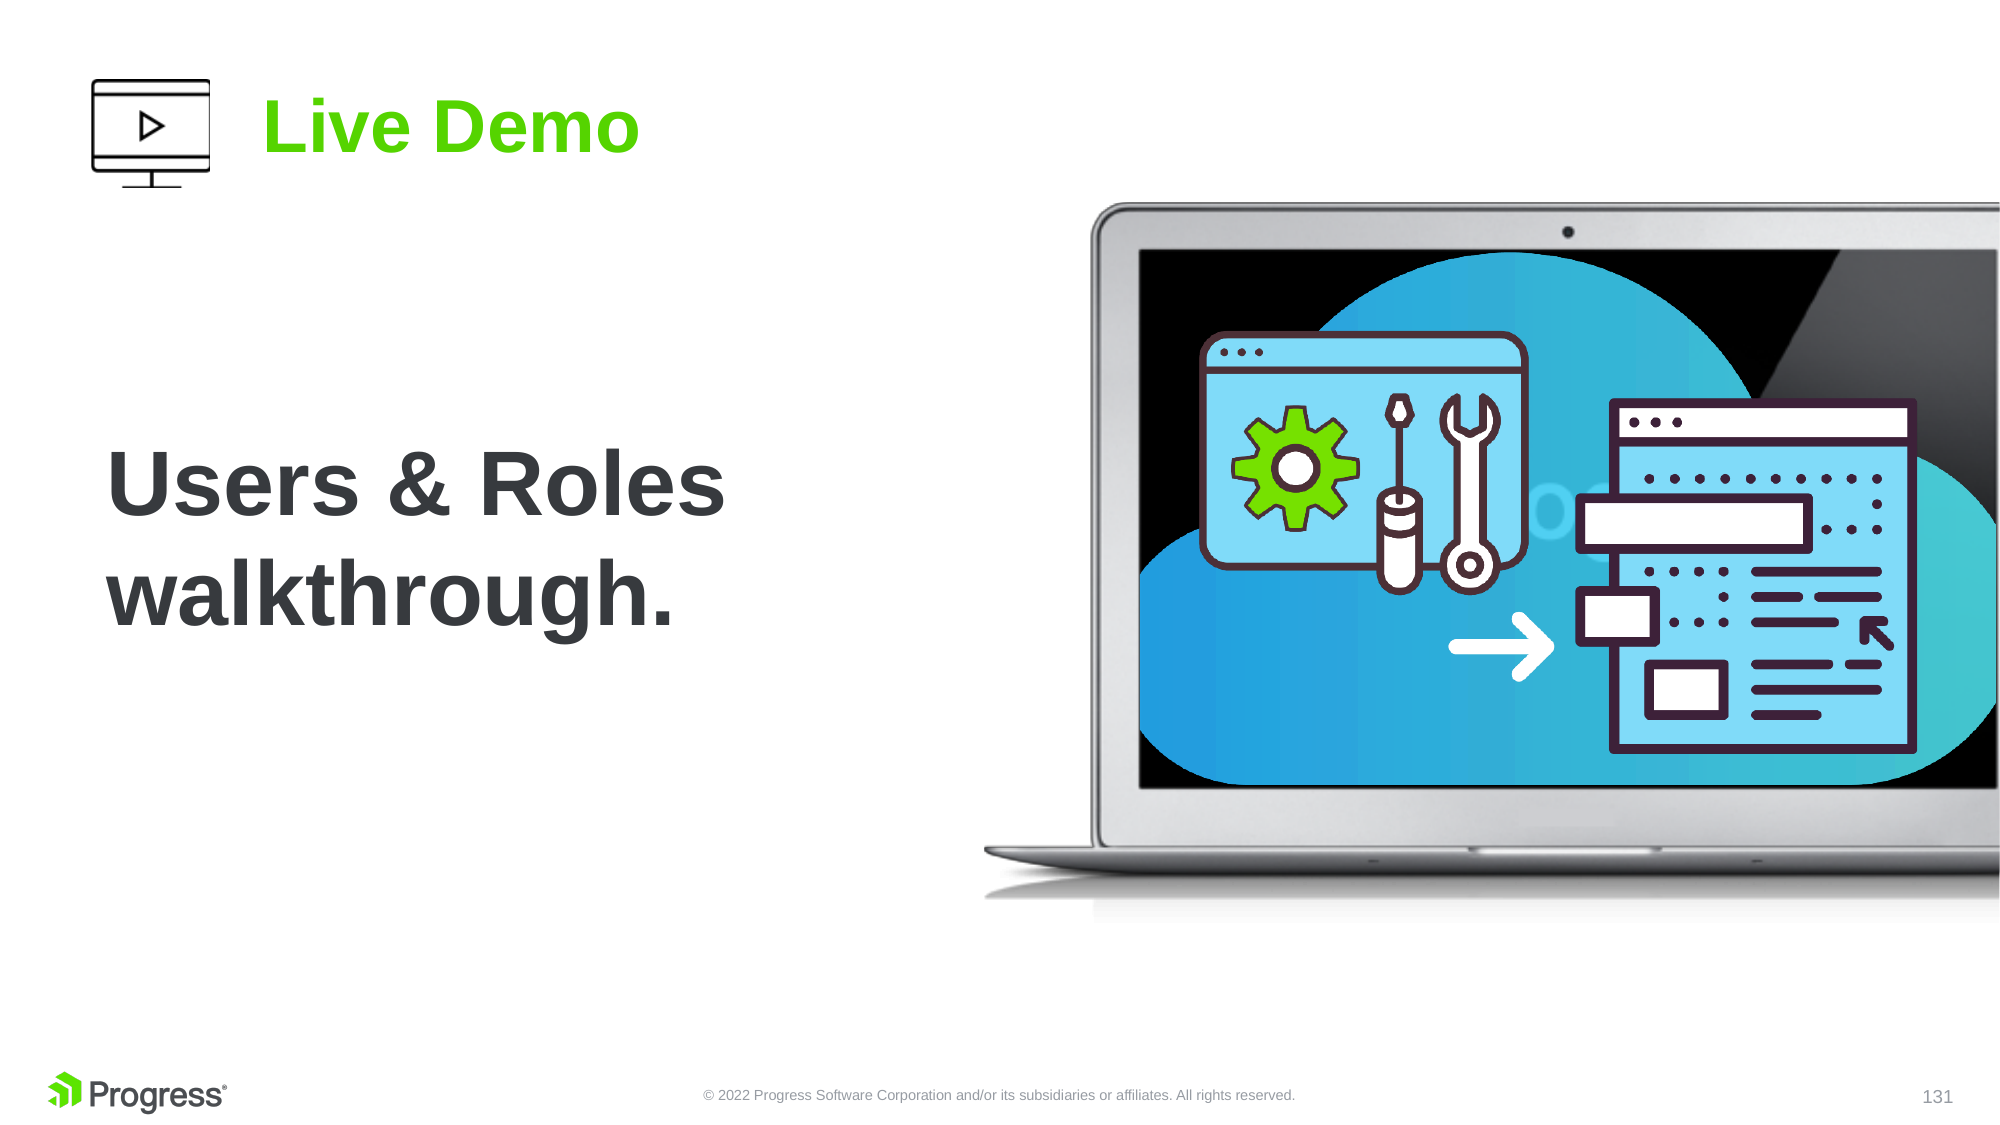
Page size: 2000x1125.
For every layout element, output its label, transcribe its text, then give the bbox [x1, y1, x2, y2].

list Users & Roles walkthrough. [91, 416, 1045, 768]
title Live Demo [247, 80, 1888, 303]
picture [983, 202, 2000, 923]
picture [91, 79, 211, 189]
